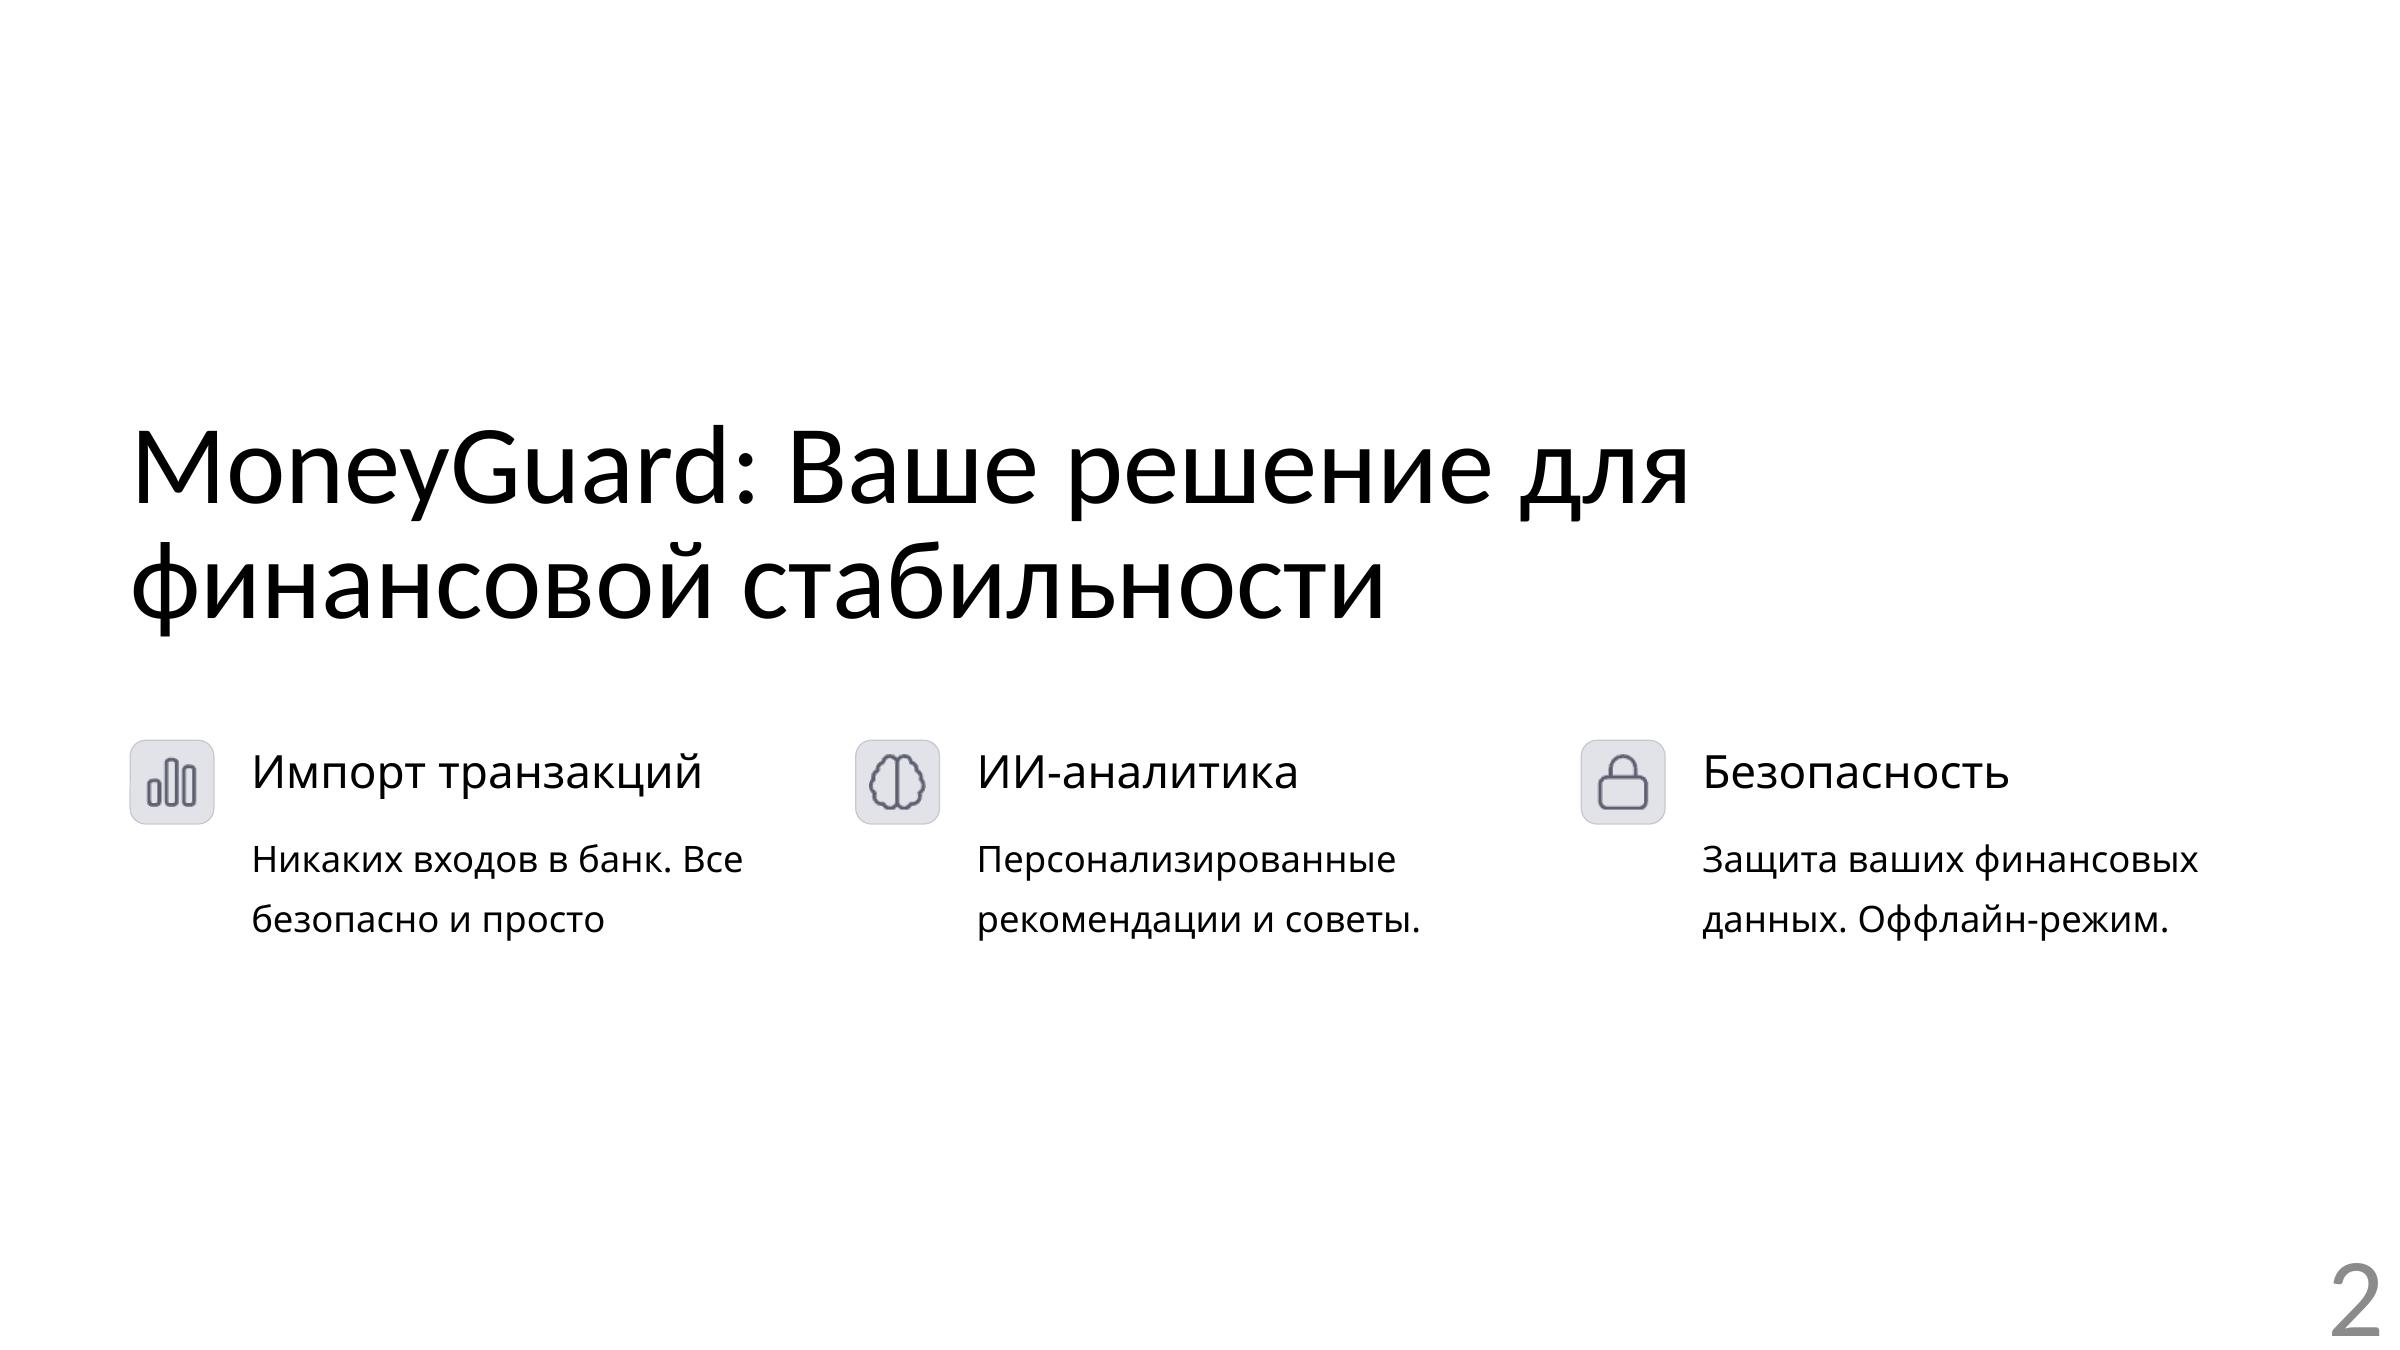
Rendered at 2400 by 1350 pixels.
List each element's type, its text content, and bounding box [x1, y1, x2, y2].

text_box Никаких входов в банк. Все безопасно и просто [251, 820, 819, 940]
text_box [1581, 740, 1666, 824]
text_box [130, 740, 214, 824]
text_box MoneyGuard: Ваше решение для финансовой стабильности [130, 410, 2270, 643]
text_box Безопасность [1702, 740, 2168, 799]
picture [1595, 747, 1652, 818]
text_box [855, 740, 940, 824]
text_box ИИ-аналитика [976, 740, 1442, 799]
slide_number 2 [1860, 1255, 2400, 1328]
picture [144, 747, 200, 818]
text_box Персонализированные рекомендации и советы. [976, 820, 1545, 940]
text_box Защита ваших финансовых данных. Оффлайн-режим. [1702, 820, 2270, 940]
picture [869, 747, 926, 818]
text_box Импорт транзакций [251, 740, 717, 799]
